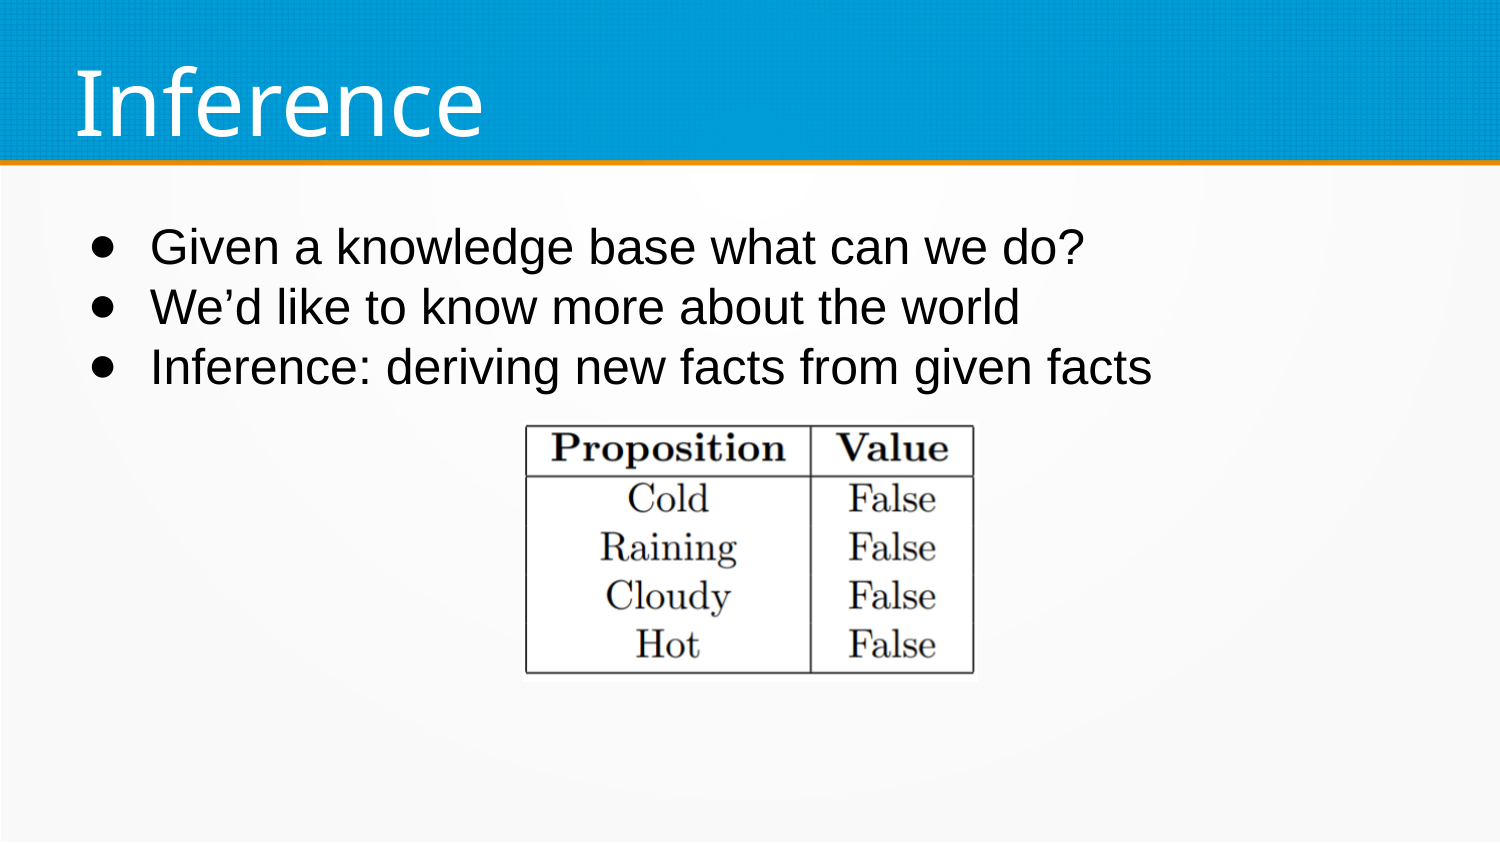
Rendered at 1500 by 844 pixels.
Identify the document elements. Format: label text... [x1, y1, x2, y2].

picture [0, 161, 1500, 844]
text_box Inference [74, 13, 1425, 155]
text_box Given a knowledge base what can we do? We’d like to know more about the world Inference: deriving new facts from given facts [74, 214, 1418, 735]
